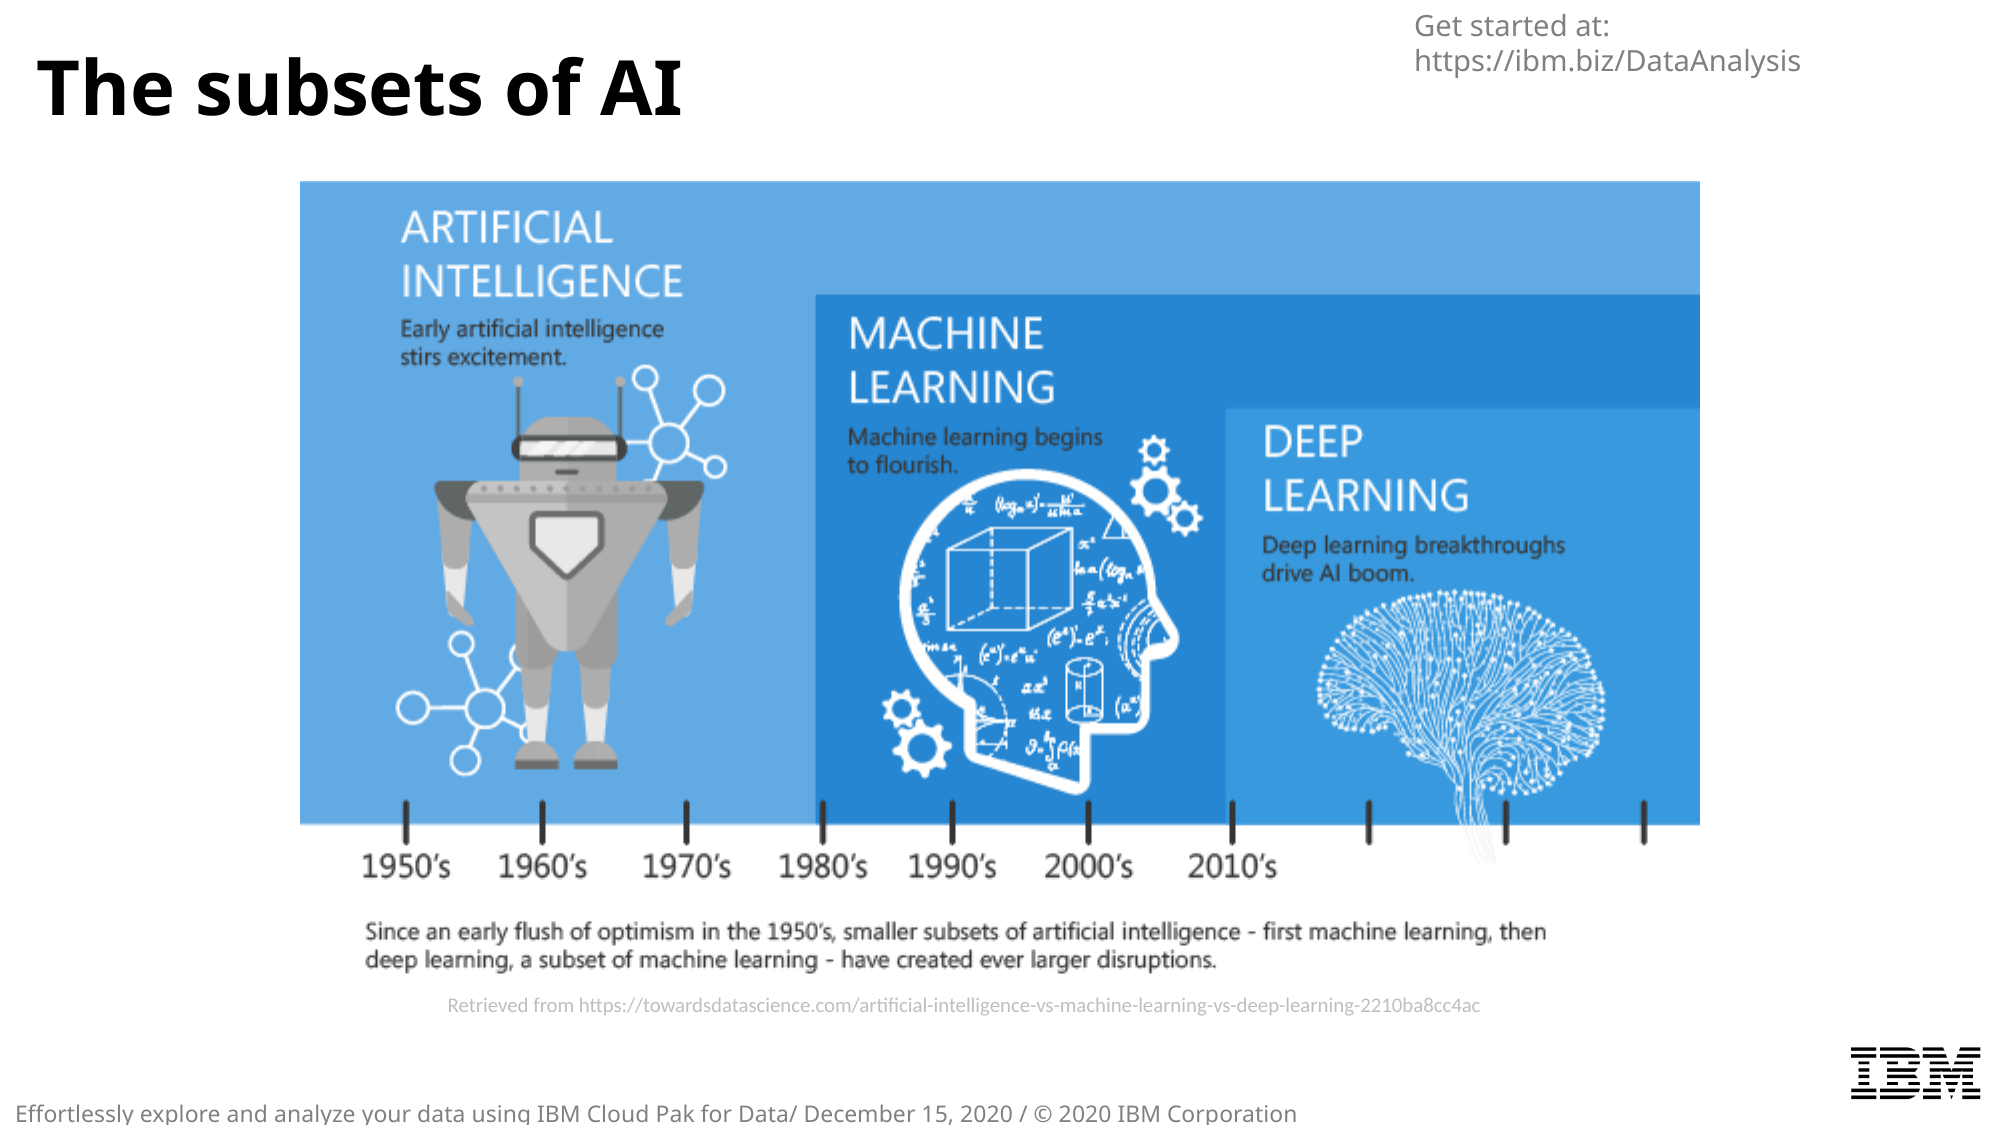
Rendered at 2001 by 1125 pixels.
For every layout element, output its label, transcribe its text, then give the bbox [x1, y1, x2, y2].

title The subsets of AI [21, 41, 1926, 140]
text_box Effortlessly explore and analyze your data using IBM Cloud Pak for Data/ December 15, 2020 / © 2020 IBM Corporation [0, 1101, 1402, 1125]
picture [1793, 981, 2000, 1125]
text_box Retrieved from https://towardsdatascience.com/artificial-intelligence-vs-machine-learning-vs-deep-learning-2210ba8cc4ac [432, 984, 1567, 1024]
text_box Get started at: https://ibm.biz/DataAnalysis [1399, 0, 2000, 85]
picture [300, 181, 1700, 982]
